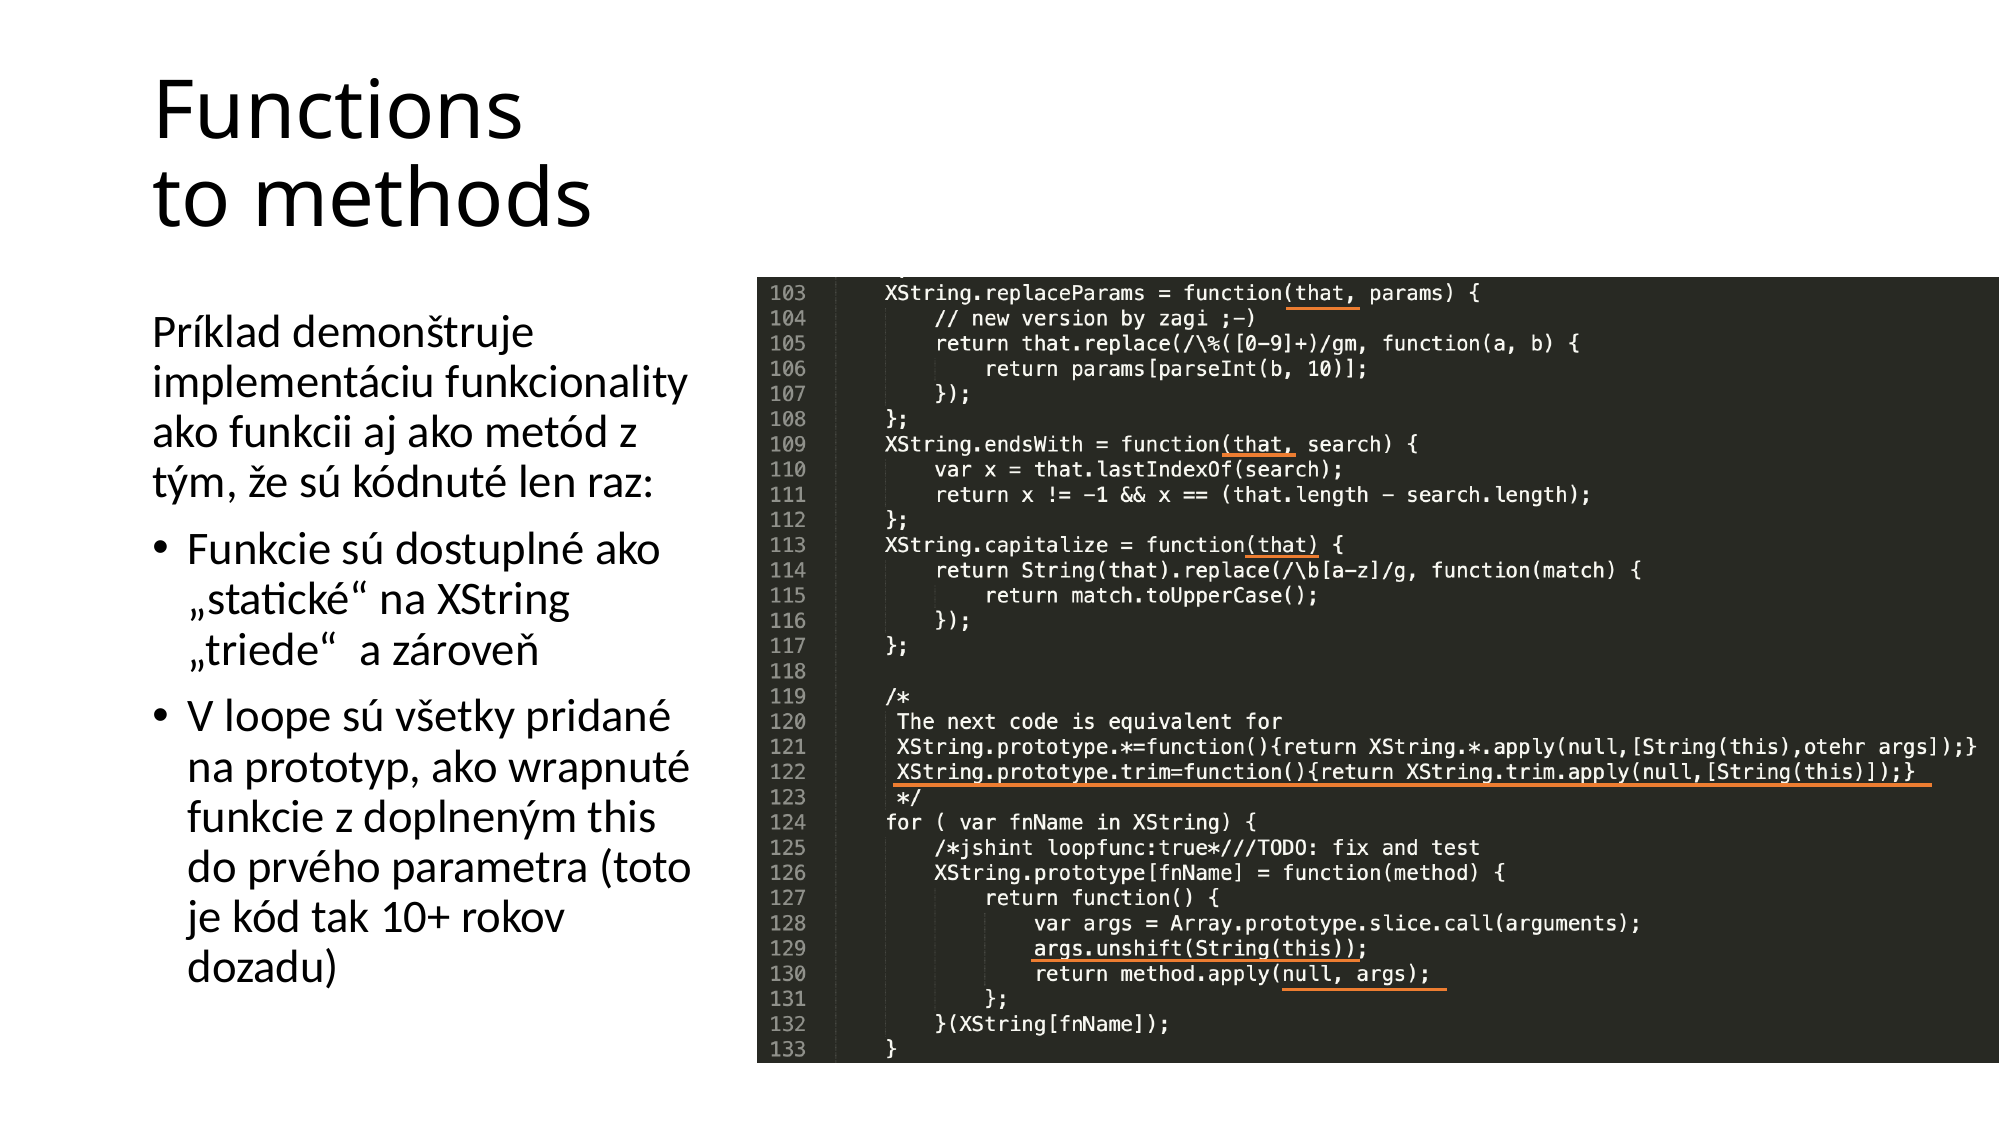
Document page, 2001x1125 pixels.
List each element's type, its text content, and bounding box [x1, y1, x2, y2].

list Príklad demonštruje implementáciu funkcionality ako funkcii aj ako metód z tým, že sú kódnuté len raz: Funkcie sú dostuplné ako „statické“ na XString „triede“ a zároveň V loope sú všetky pridané na prototyp, ako wrapnuté funkcie z doplneným this do prvého parametra (toto je kód tak 10+ rokov dozadu) [137, 299, 711, 1014]
title Functions to methods [137, 59, 909, 278]
picture [757, 277, 1999, 1063]
